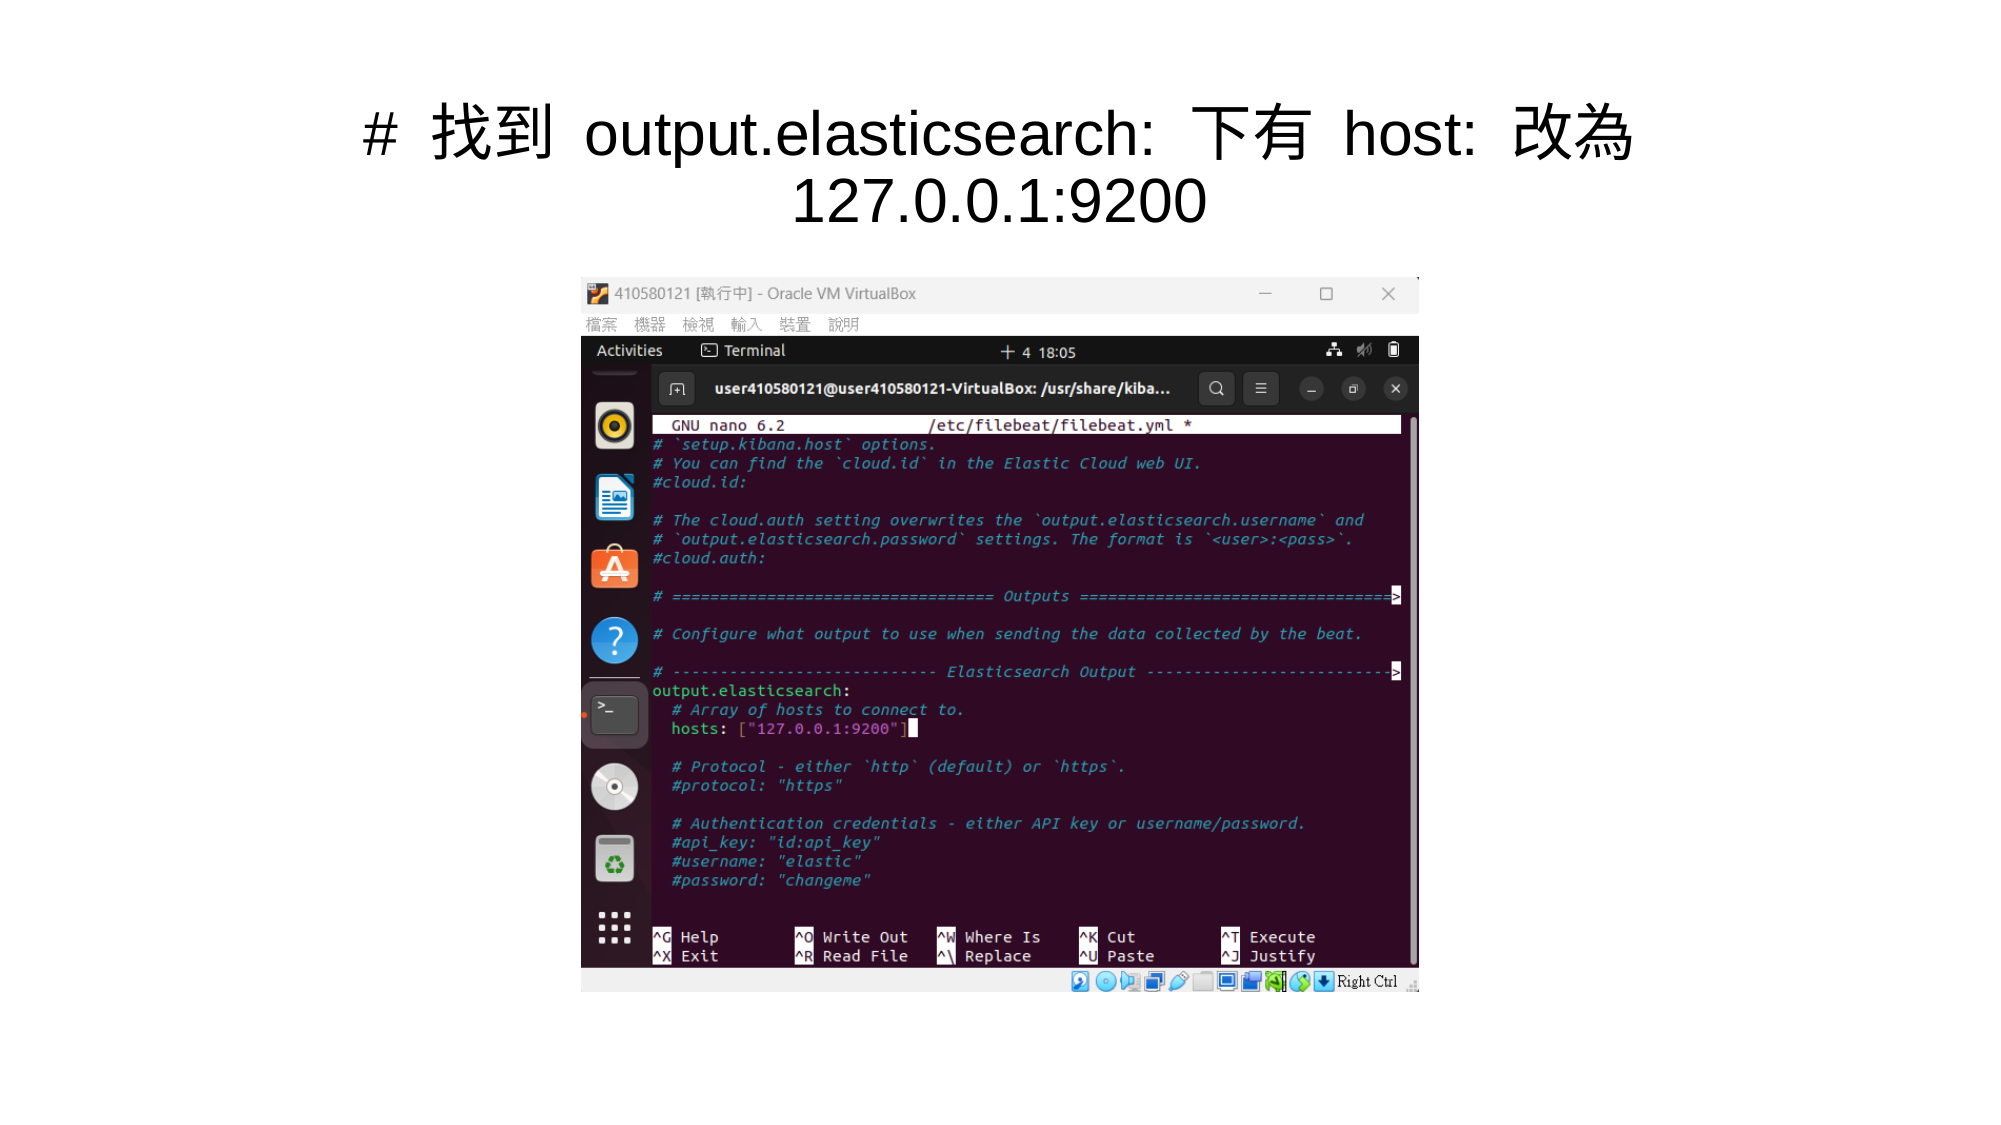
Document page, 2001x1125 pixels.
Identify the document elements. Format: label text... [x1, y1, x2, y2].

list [581, 277, 1419, 992]
text_box # 找到 output.elasticsearch: 下有 host: 改為 127.0.0.1:9200 [137, 59, 1863, 278]
